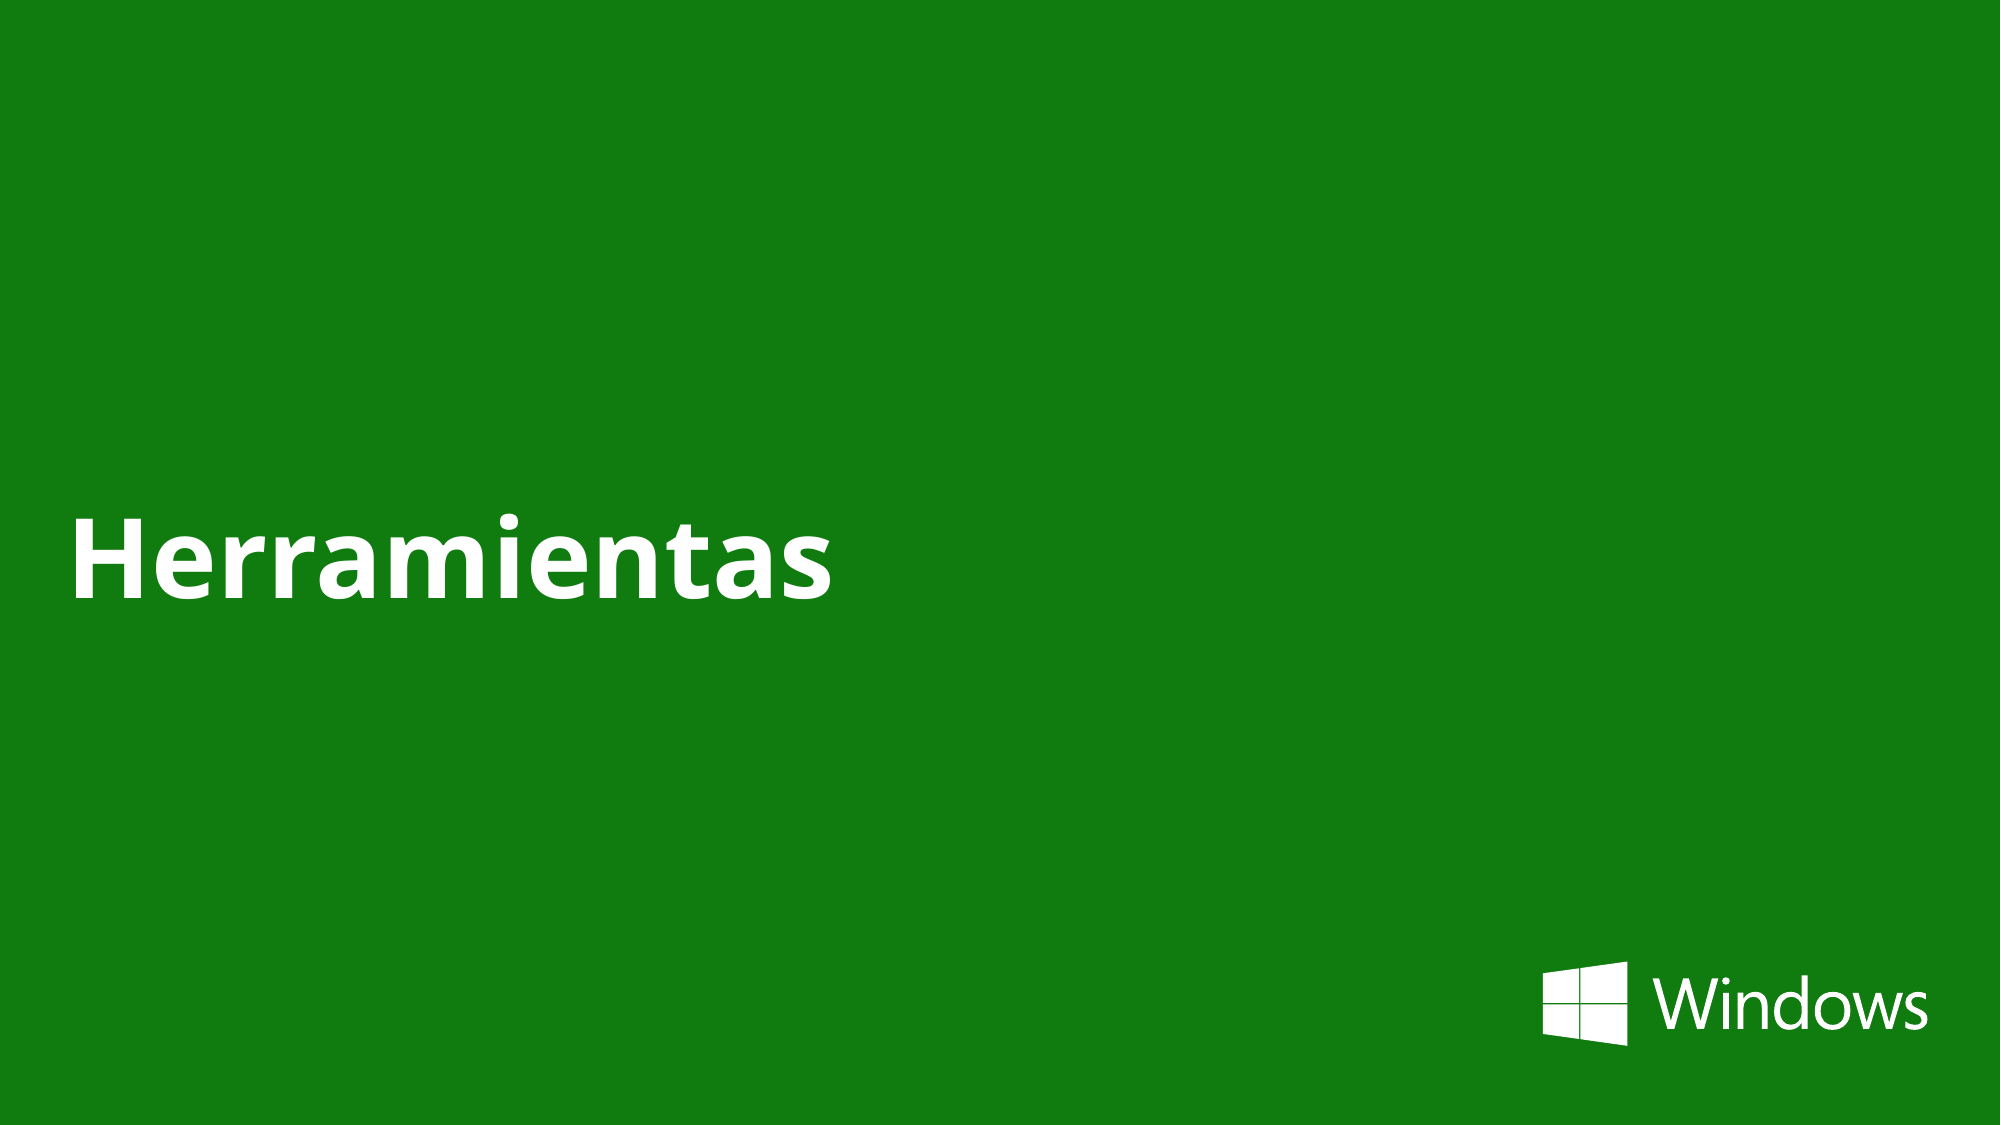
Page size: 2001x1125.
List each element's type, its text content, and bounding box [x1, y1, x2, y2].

title Herramientas [44, 483, 1954, 642]
